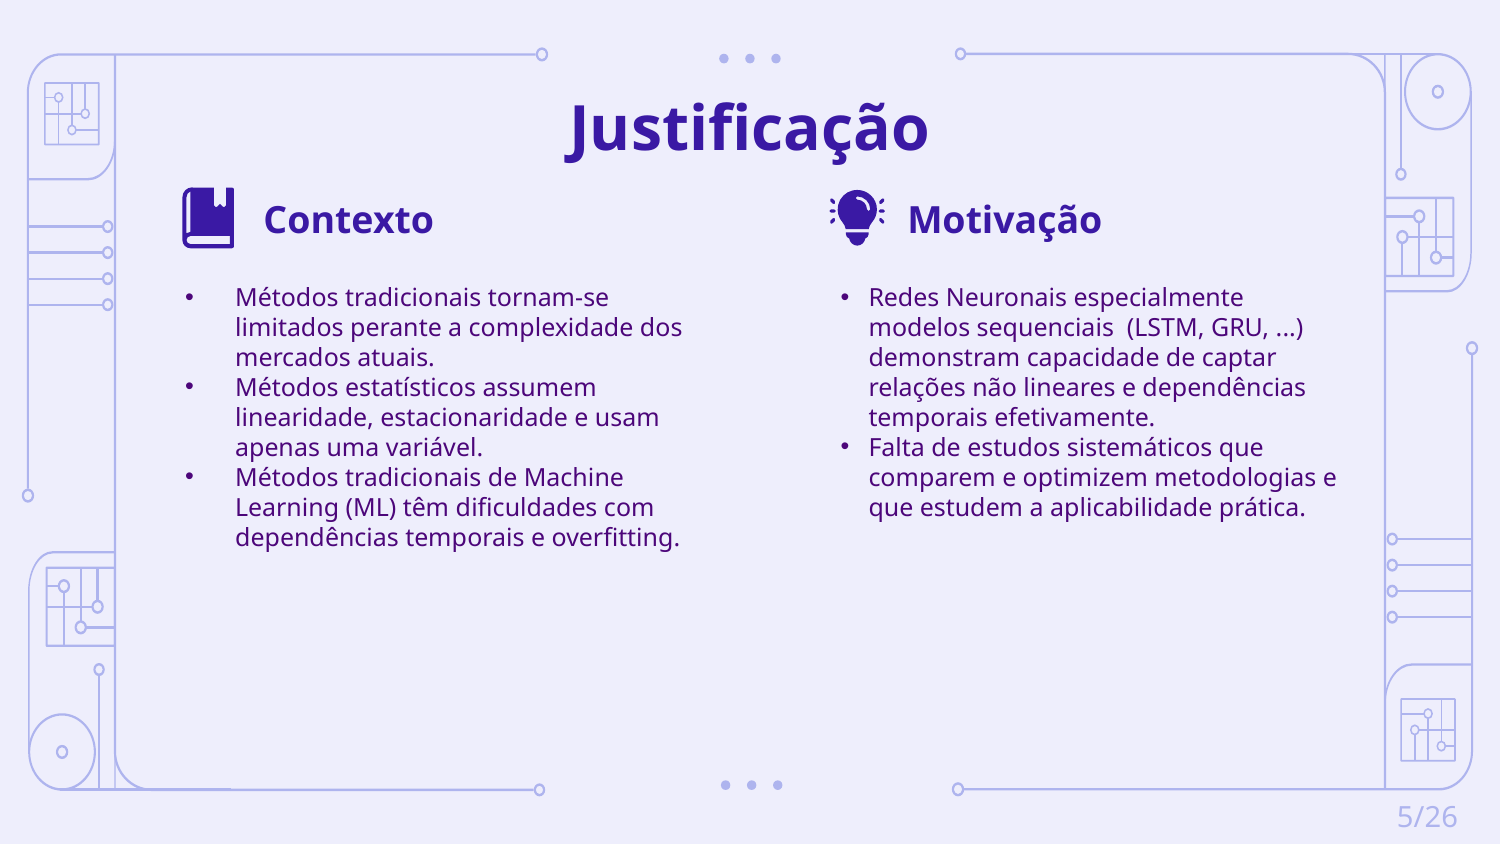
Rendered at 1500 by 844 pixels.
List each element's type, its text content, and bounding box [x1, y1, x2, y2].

subtitle Contexto [145, 183, 701, 257]
text_box Redes Neuronais especialmente modelos sequenciais (LSTM, GRU, ...) demonstram capacidade de captar relações não lineares e dependências temporais efetivamente. Falta de estudos sistemáticos que comparem e optimizem metodologias e que estudem a aplicabilidade prática. [800, 266, 1357, 686]
text_box 5/26 [1381, 782, 1500, 844]
text_box [182, 187, 234, 249]
title Justificação [118, 72, 1382, 167]
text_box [829, 189, 886, 246]
subtitle Métodos tradicionais tornam-se limitados perante a complexidade dos mercados atuais. Métodos estatísticos assumem linearidade, estacionaridade e usam apenas uma variável. Métodos tradicionais de Machine Learning (ML) têm dificuldades com dependências temporais e overfitting. [145, 266, 701, 686]
text_box Motivação [799, 183, 1355, 257]
